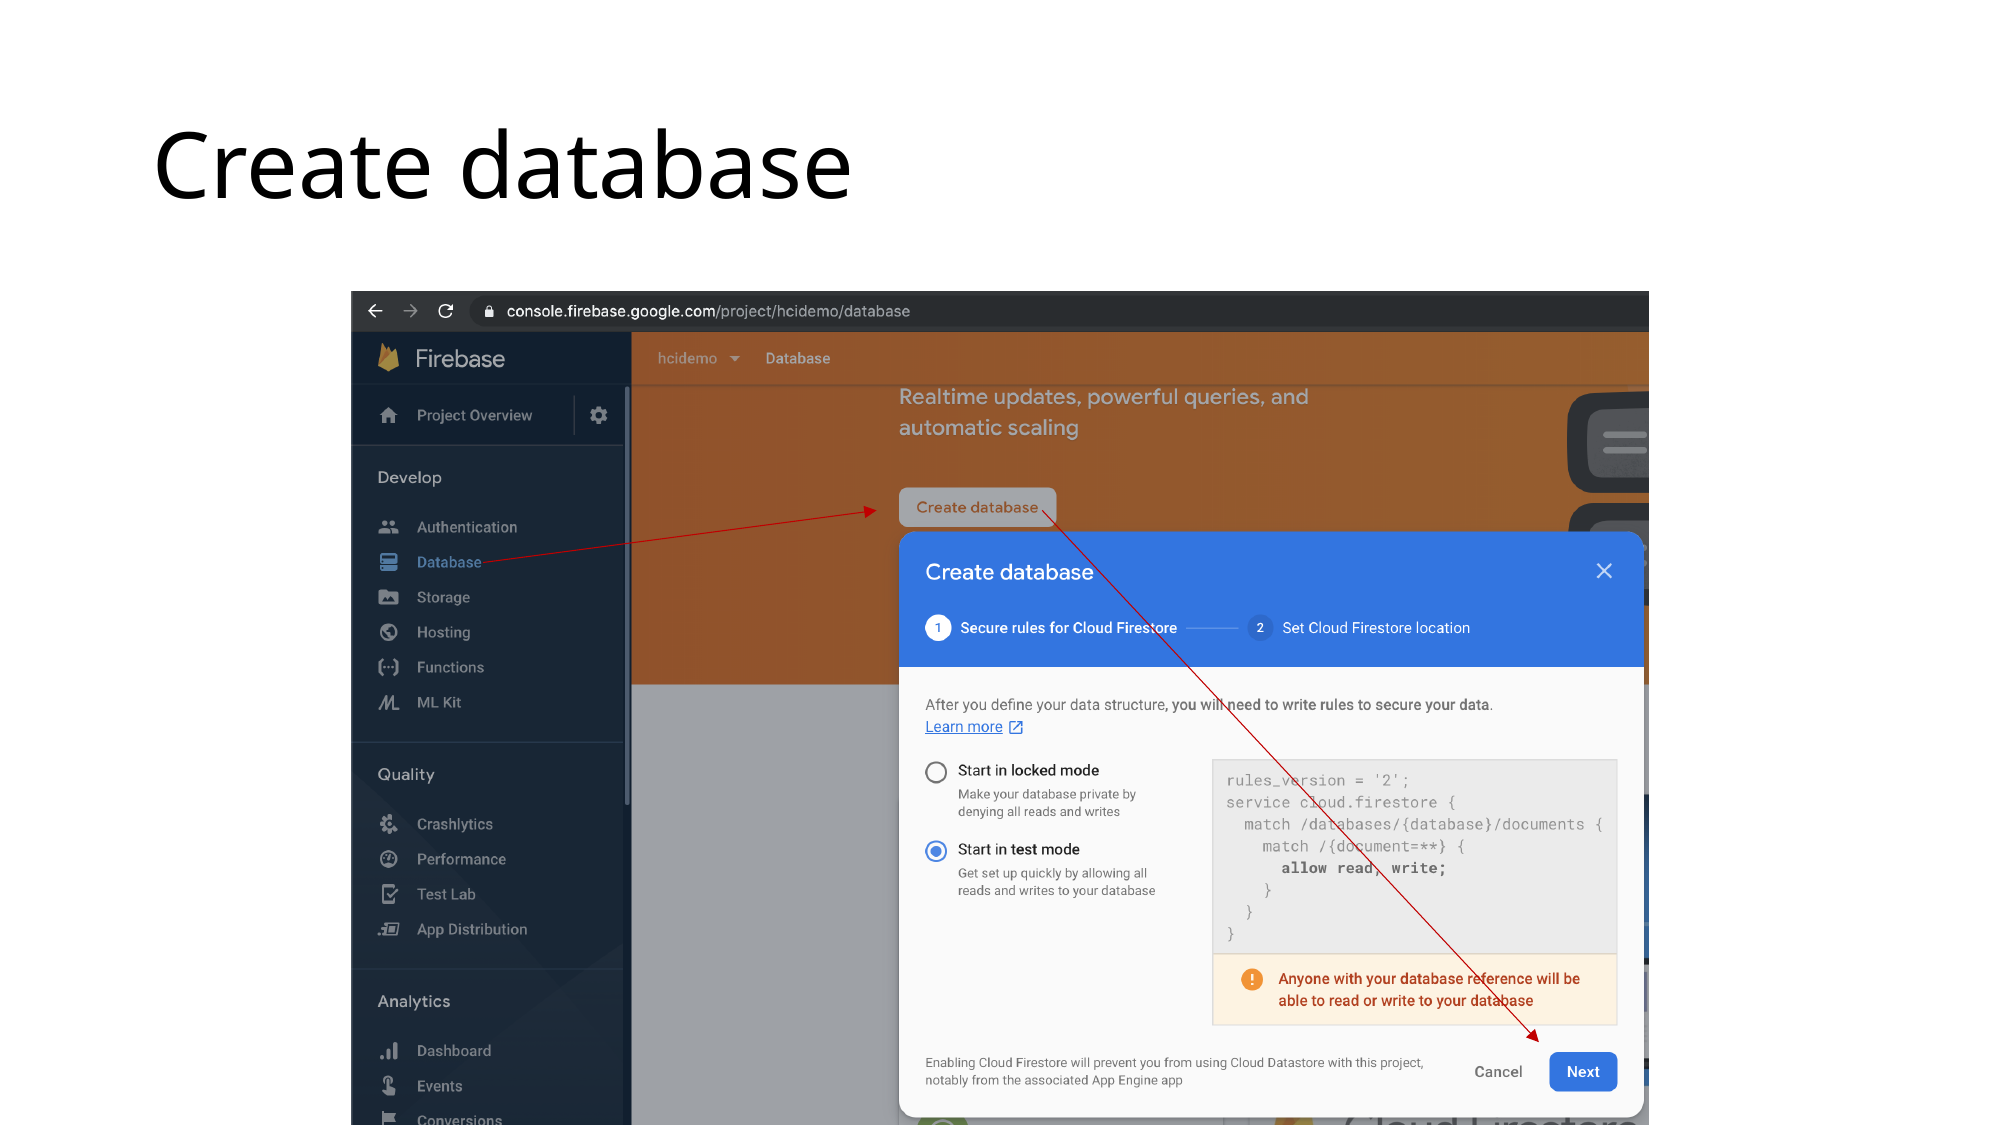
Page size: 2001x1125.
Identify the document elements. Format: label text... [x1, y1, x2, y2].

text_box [1042, 510, 1539, 1043]
picture [351, 291, 1649, 1125]
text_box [483, 510, 877, 563]
title Create database [137, 59, 1863, 278]
